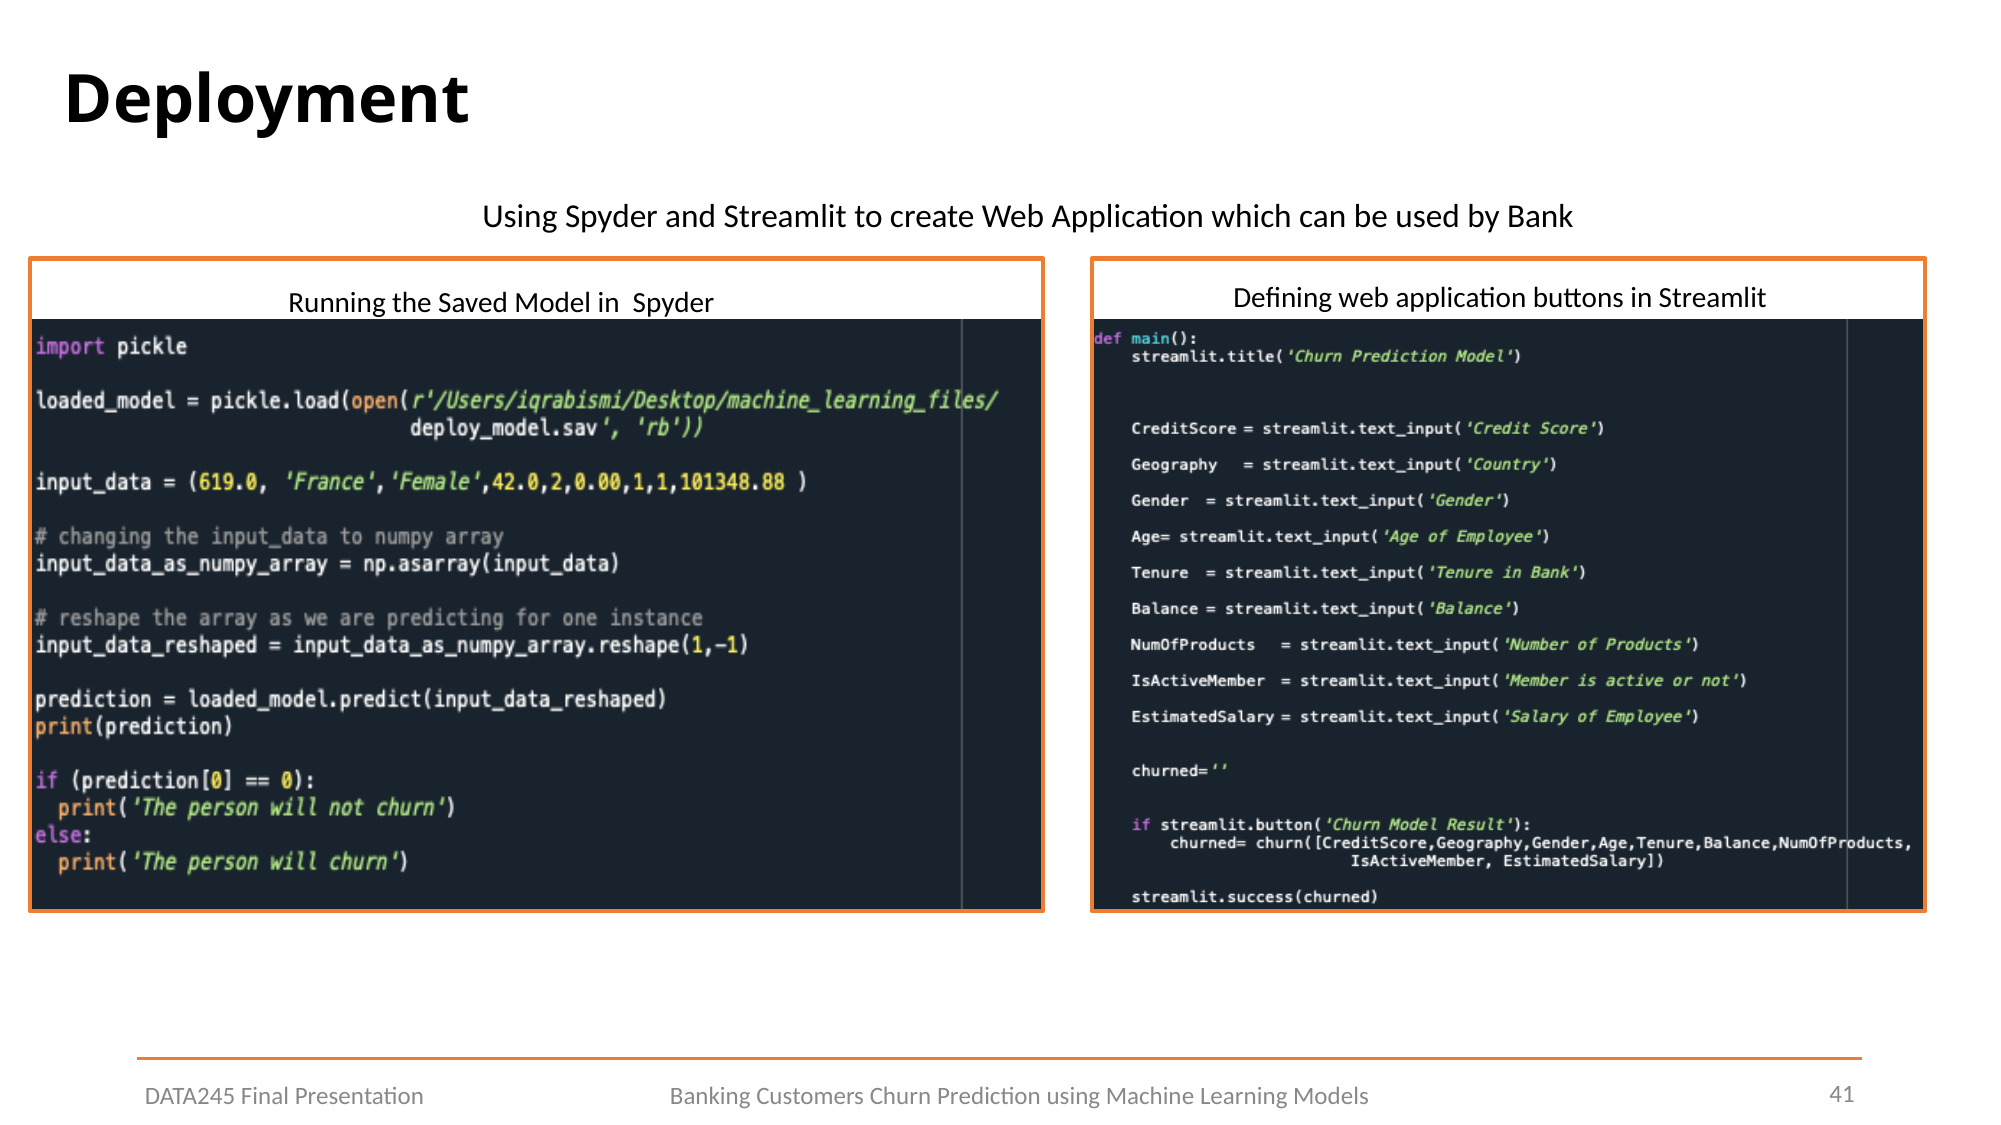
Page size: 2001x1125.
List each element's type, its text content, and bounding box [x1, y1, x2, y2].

text_box Using Spyder and Streamlit to create Web Application which can be used by Bank [467, 186, 1619, 242]
slide_number 41 [1819, 1070, 1863, 1115]
title Deployment [56, 34, 1947, 168]
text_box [1091, 270, 1926, 912]
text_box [29, 275, 1044, 912]
text_box Banking Customers Churn Prediction using Machine Learning Models [662, 1071, 1522, 1117]
text_box DATA245 Final Presentation [137, 1071, 588, 1117]
text_box [1090, 256, 1927, 271]
text_box [28, 256, 1045, 277]
